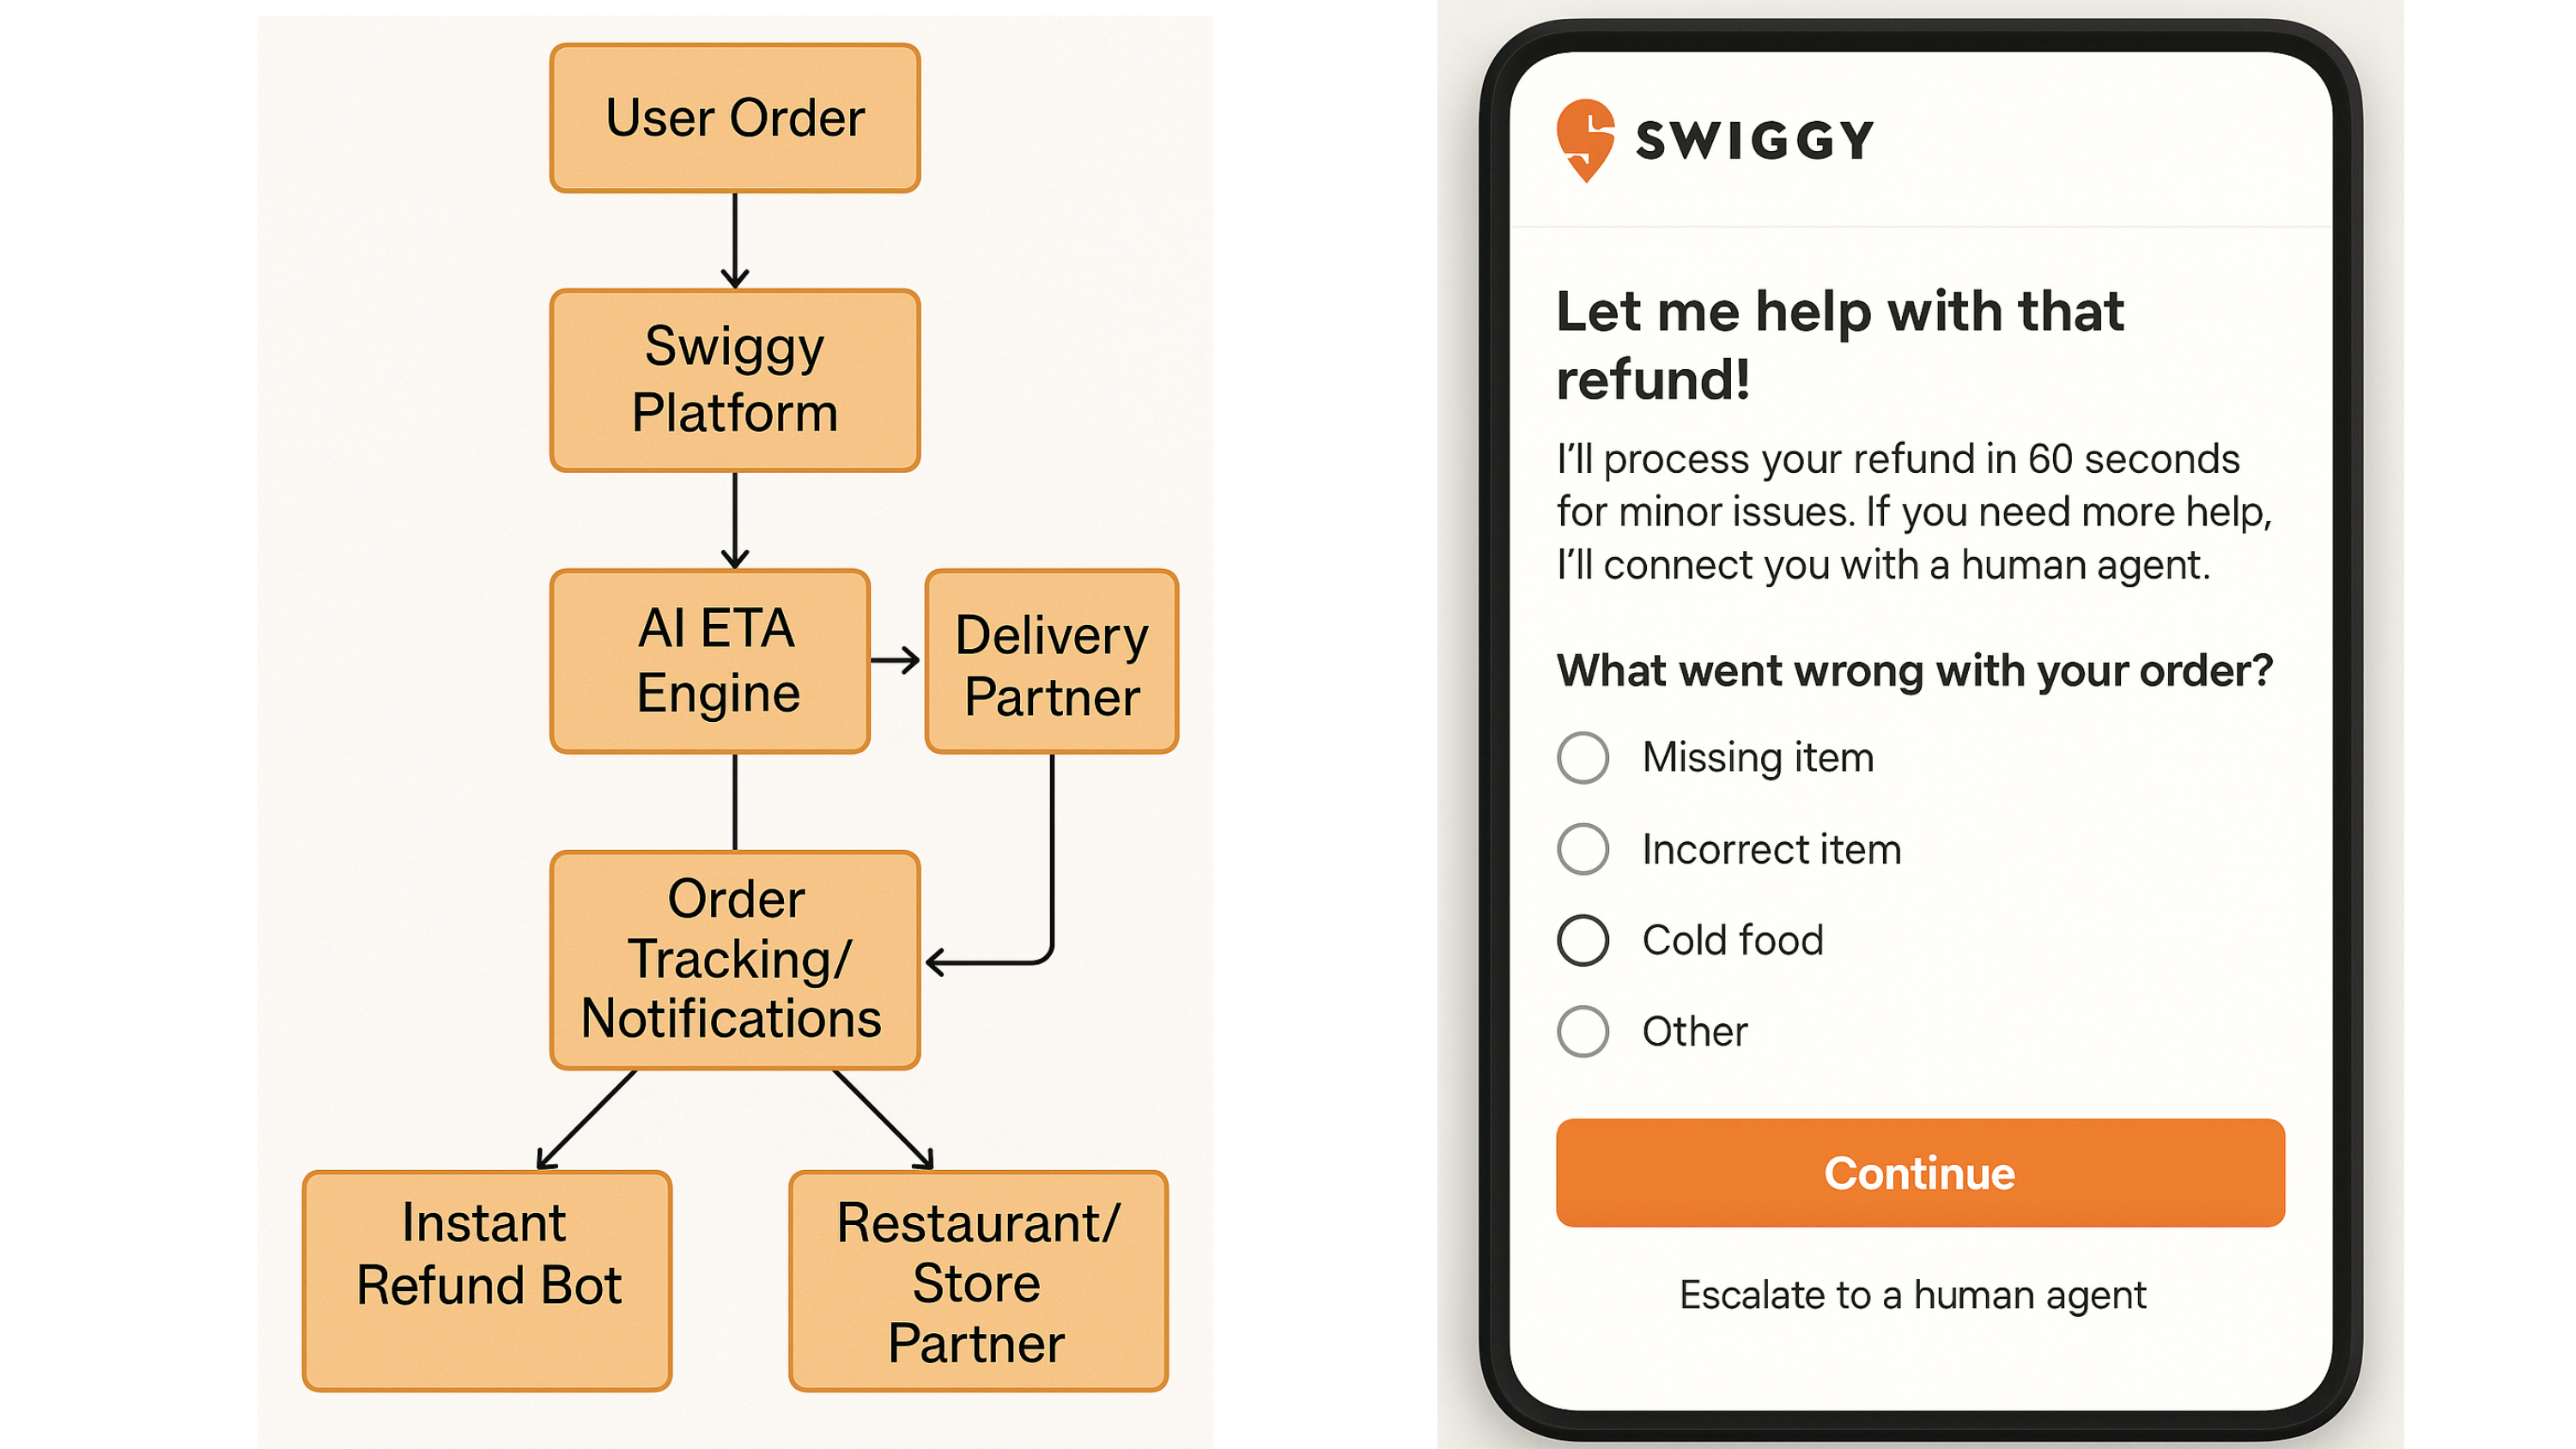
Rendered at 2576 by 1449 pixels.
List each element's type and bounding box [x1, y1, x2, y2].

picture [1437, 0, 2405, 1449]
picture [257, 15, 1213, 1449]
